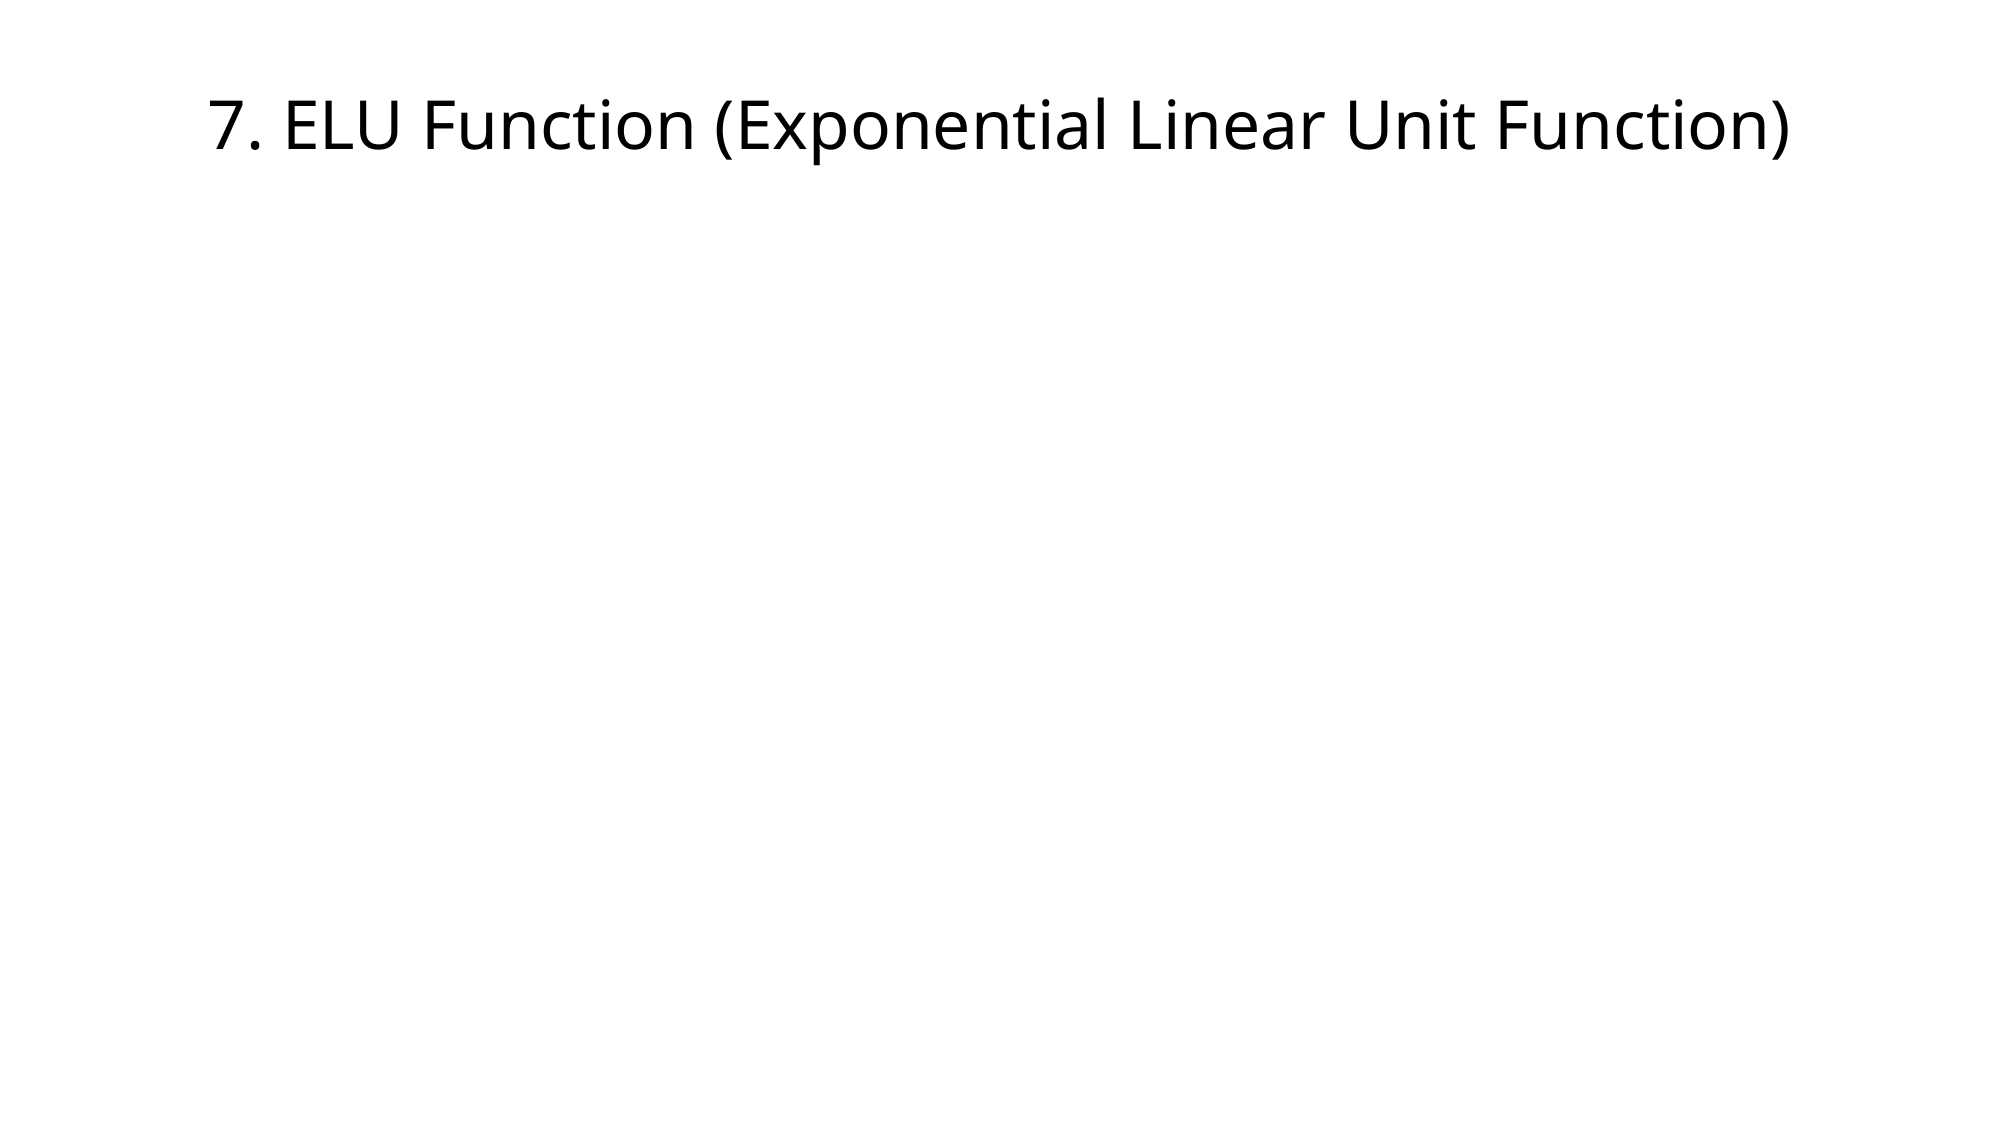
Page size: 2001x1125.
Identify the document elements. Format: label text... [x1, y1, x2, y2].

title 7. ELU Function (Exponential Linear Unit Function) [137, 59, 1863, 278]
